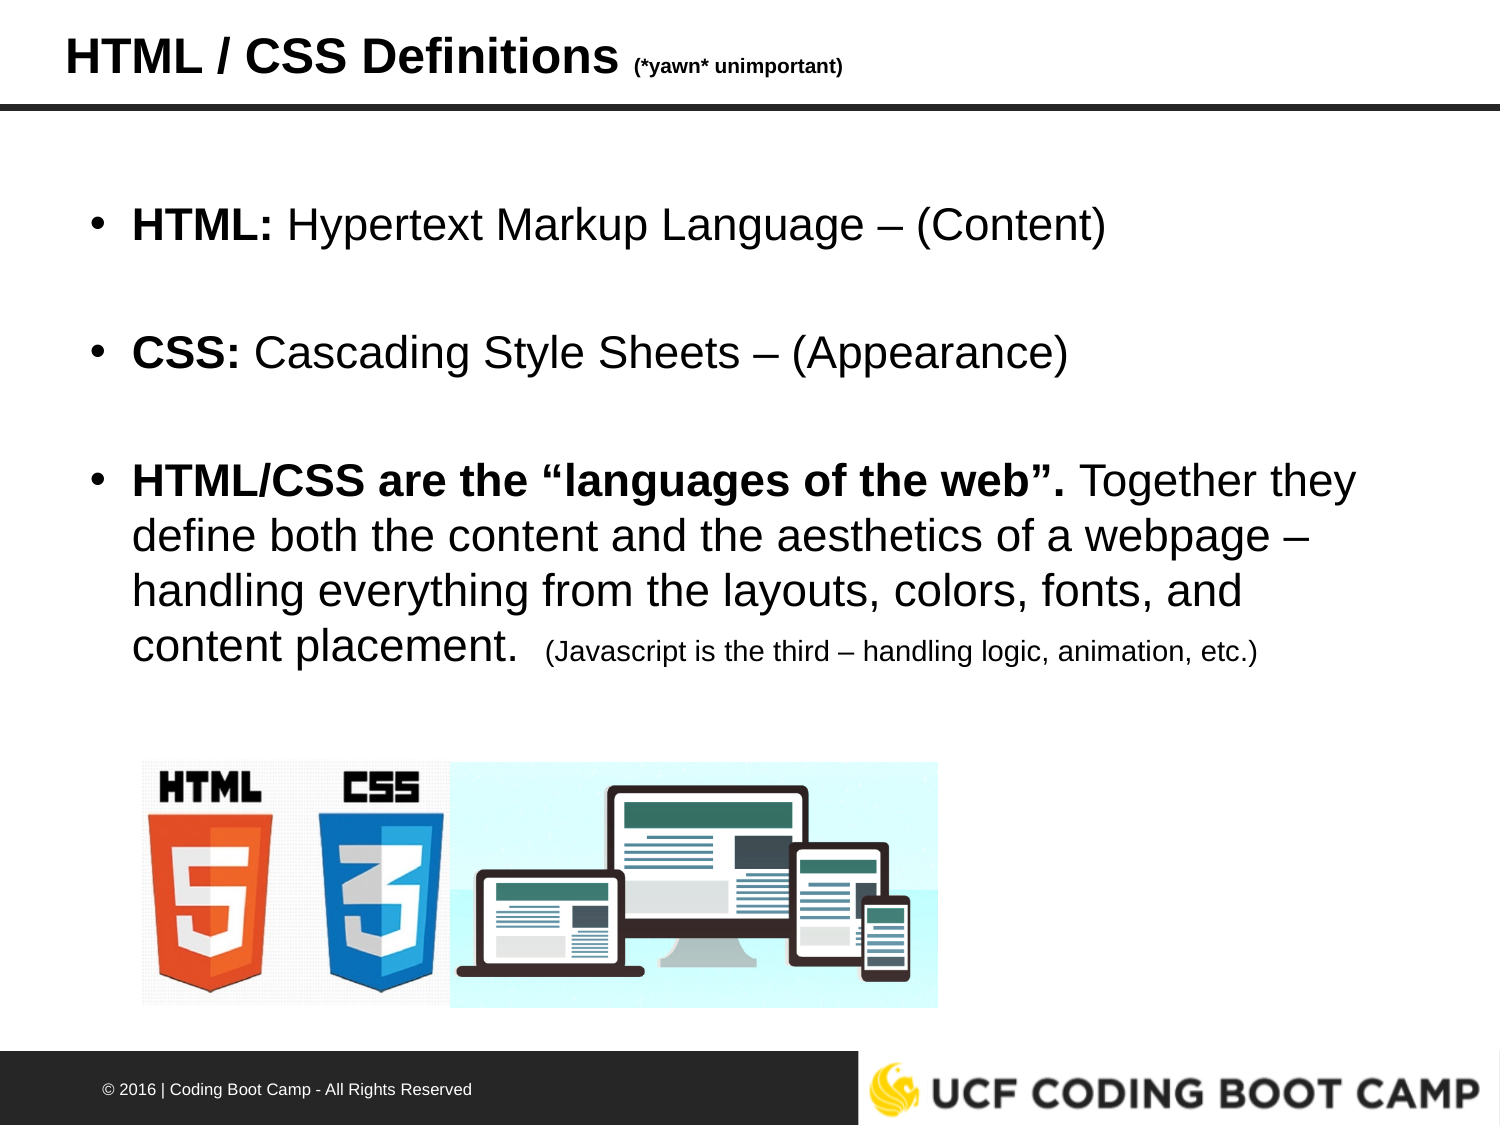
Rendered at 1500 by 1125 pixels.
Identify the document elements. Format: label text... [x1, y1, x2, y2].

text_box HTML: Hypertext Markup Language – (Content) CSS: Cascading Style Sheets – (Appearance) HTML/CSS are the “languages of the web”. Together they define both the content and the aesthetics of a webpage – handling everything from the layouts, colors, fonts, and content placement. (Javascript is the third – handling logic, animation, etc.) [74, 187, 1413, 952]
title HTML / CSS Definitions (*yawn* unimportant) [50, 0, 948, 108]
picture [142, 759, 938, 1008]
picture [858, 1051, 1500, 1125]
